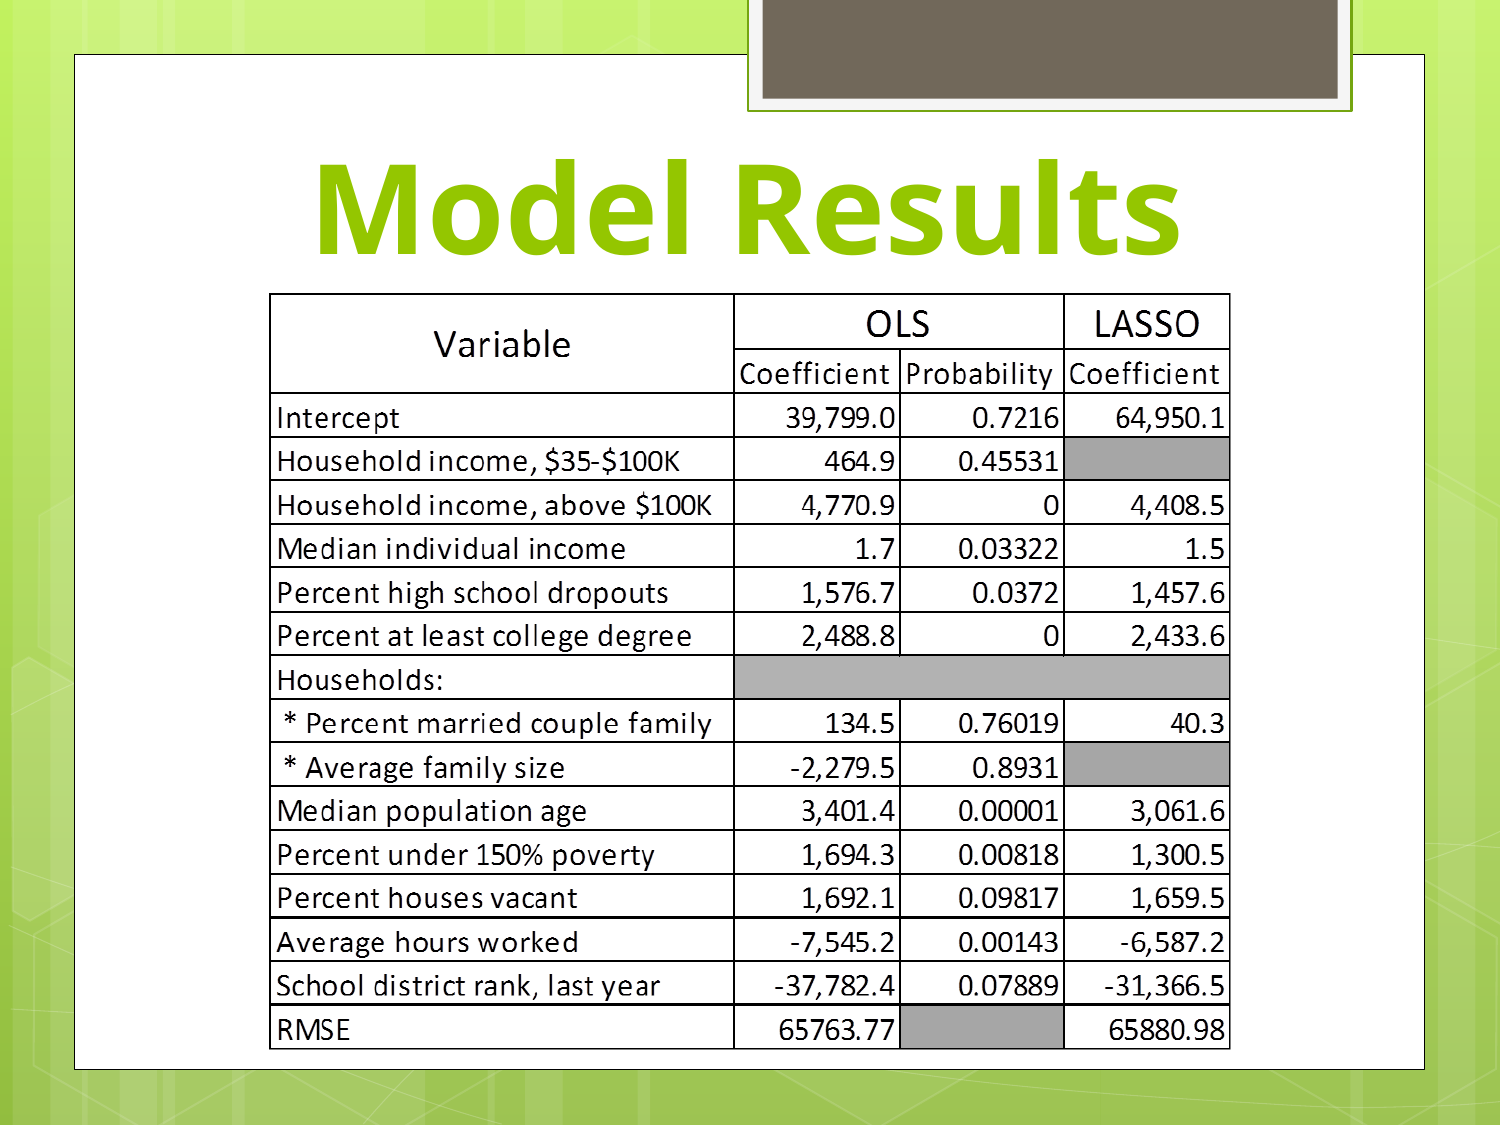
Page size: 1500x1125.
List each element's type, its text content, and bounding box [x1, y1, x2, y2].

title Model Results [171, 99, 1324, 288]
picture [268, 293, 1232, 1051]
